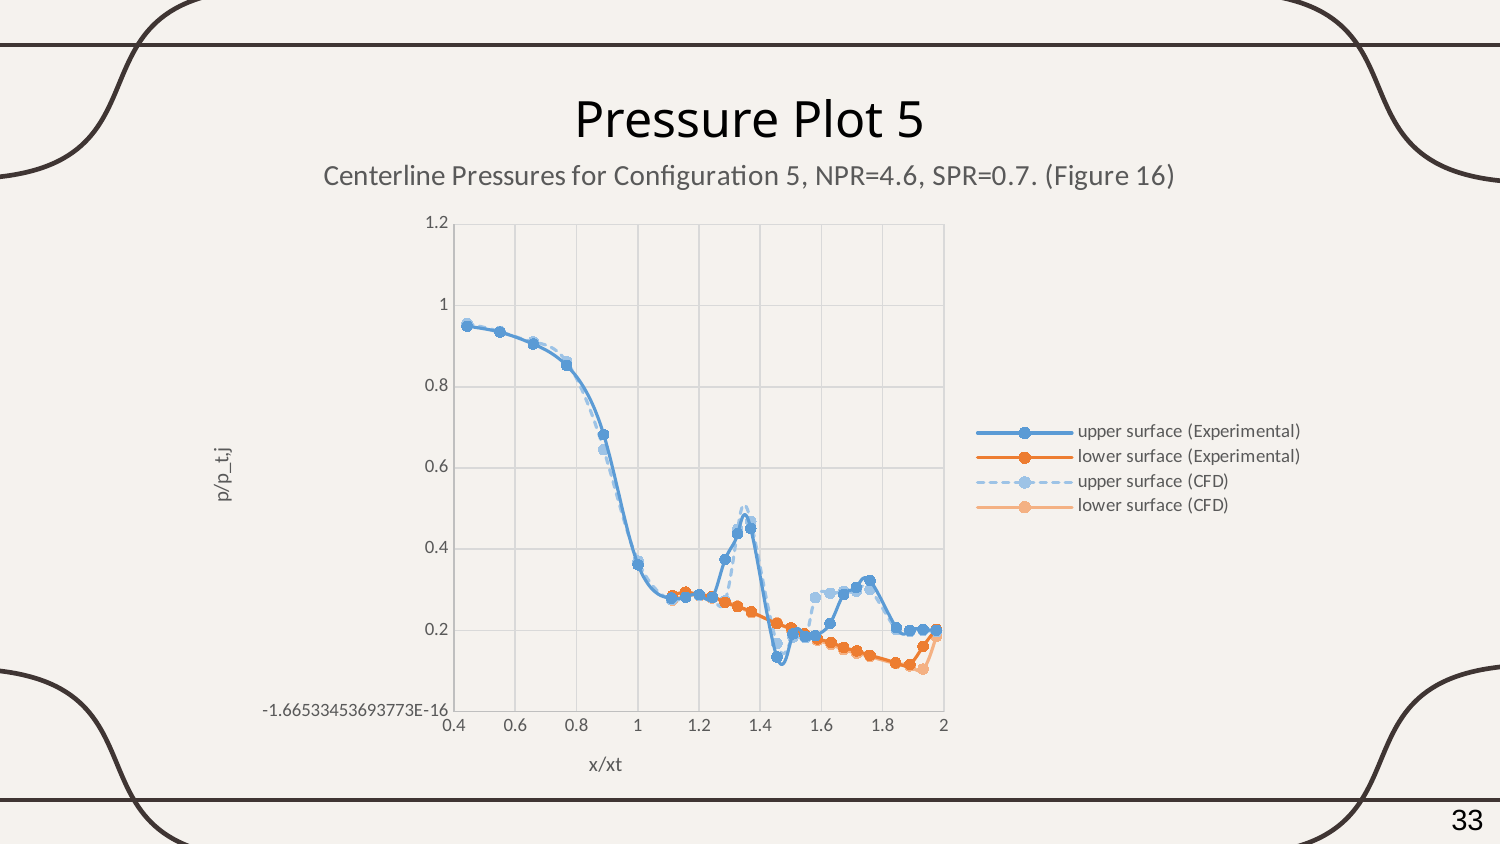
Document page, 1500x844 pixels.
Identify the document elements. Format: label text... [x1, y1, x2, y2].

chart [179, 132, 1321, 808]
text_box 33 [1436, 793, 1499, 844]
title Pressure Plot 5 [116, 72, 1383, 167]
